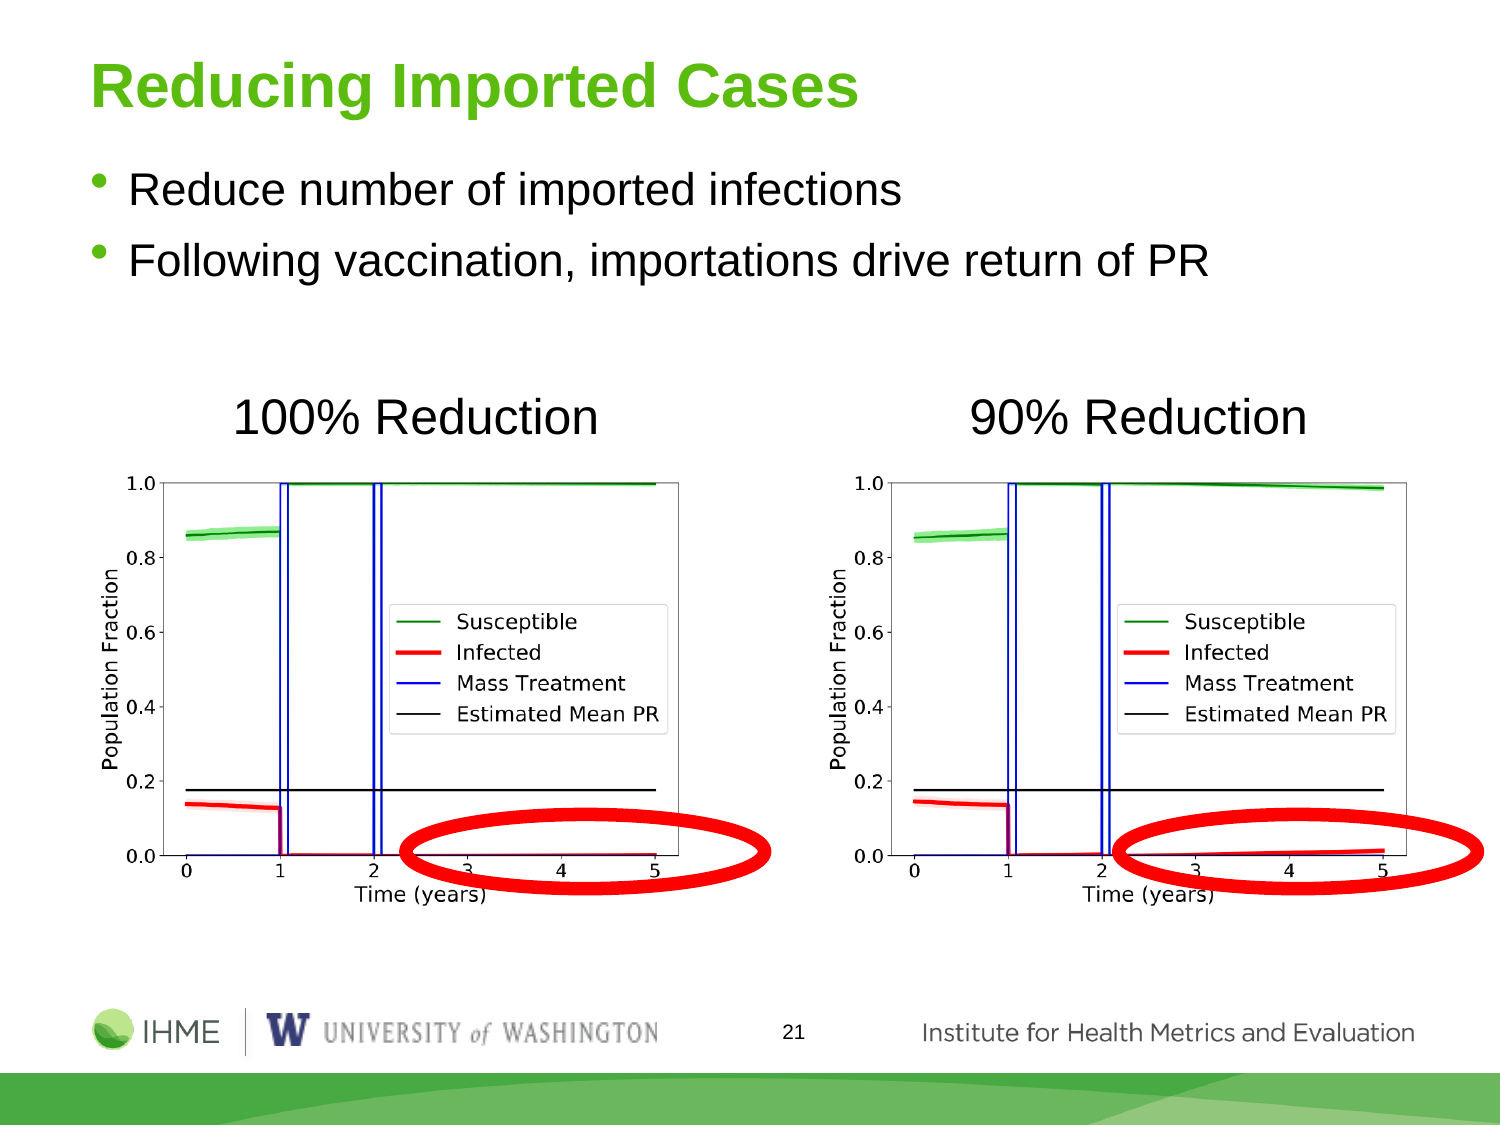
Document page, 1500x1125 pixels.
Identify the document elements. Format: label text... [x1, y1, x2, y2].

picture [90, 464, 691, 915]
picture [915, 1015, 1420, 1047]
picture [818, 464, 1419, 915]
list Reduce number of imported infections Following vaccination, importations drive return of PR [75, 152, 1425, 915]
title Reducing Imported Cases [75, 37, 1419, 128]
text_box [1423, 822, 1480, 881]
picture [92, 1008, 219, 1050]
picture [0, 1073, 1500, 1125]
text_box 100% Reduction [217, 376, 615, 452]
slide_number 21 [765, 1011, 822, 1052]
text_box [694, 819, 767, 884]
text_box 90% Reduction [954, 376, 1324, 452]
